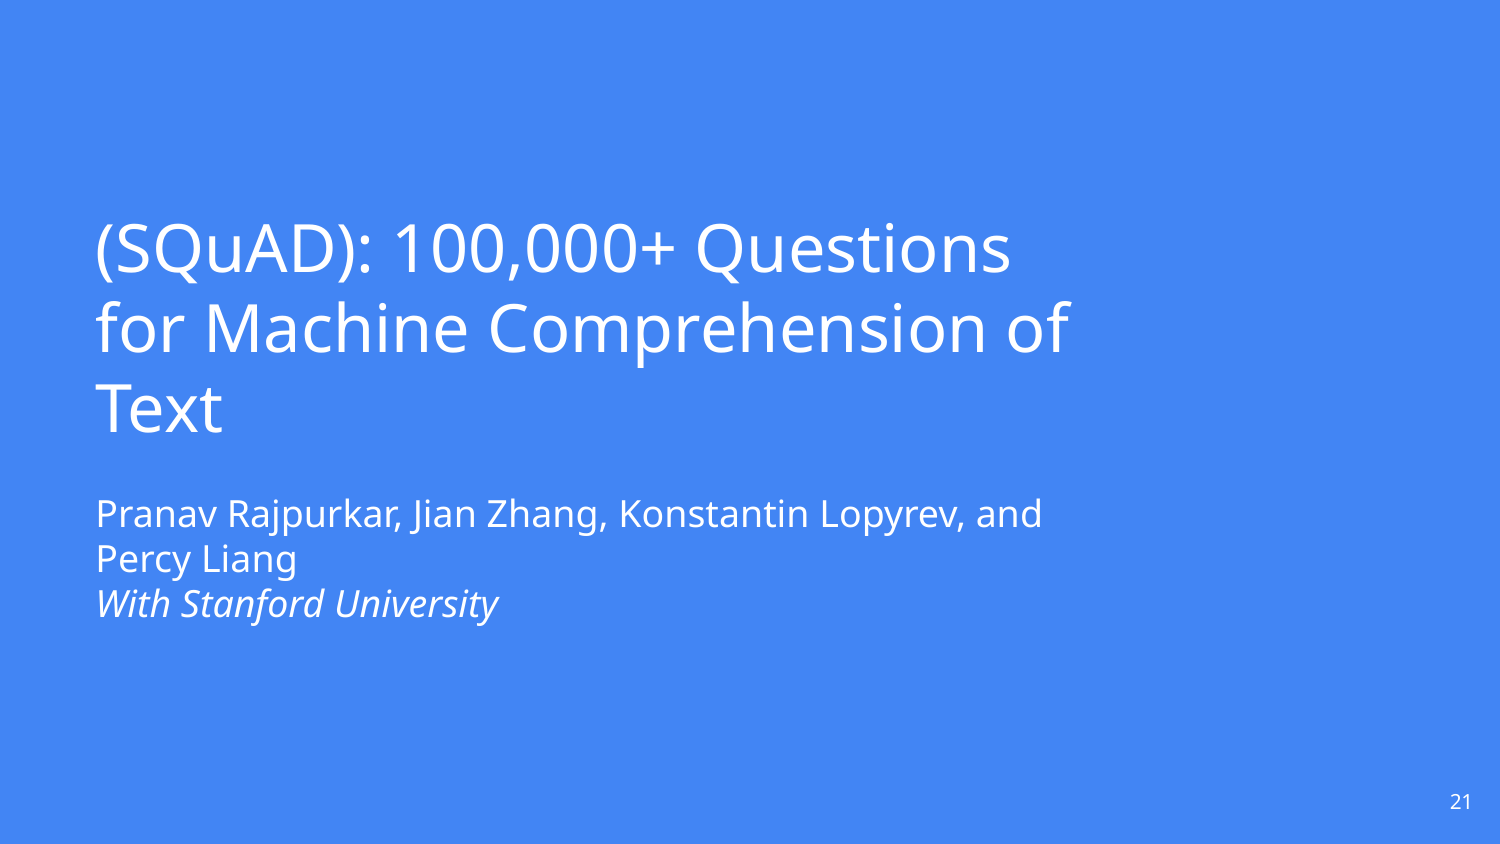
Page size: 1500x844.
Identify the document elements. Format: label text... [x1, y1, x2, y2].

title (SQuAD): 100,000+ Questions for Machine Comprehension of Text Pranav Rajpurkar, Jian Zhang, Konstantin Lopyrev, and Percy Liang With Stanford University [80, 80, 1102, 752]
slide_number ‹#› [1398, 770, 1489, 835]
